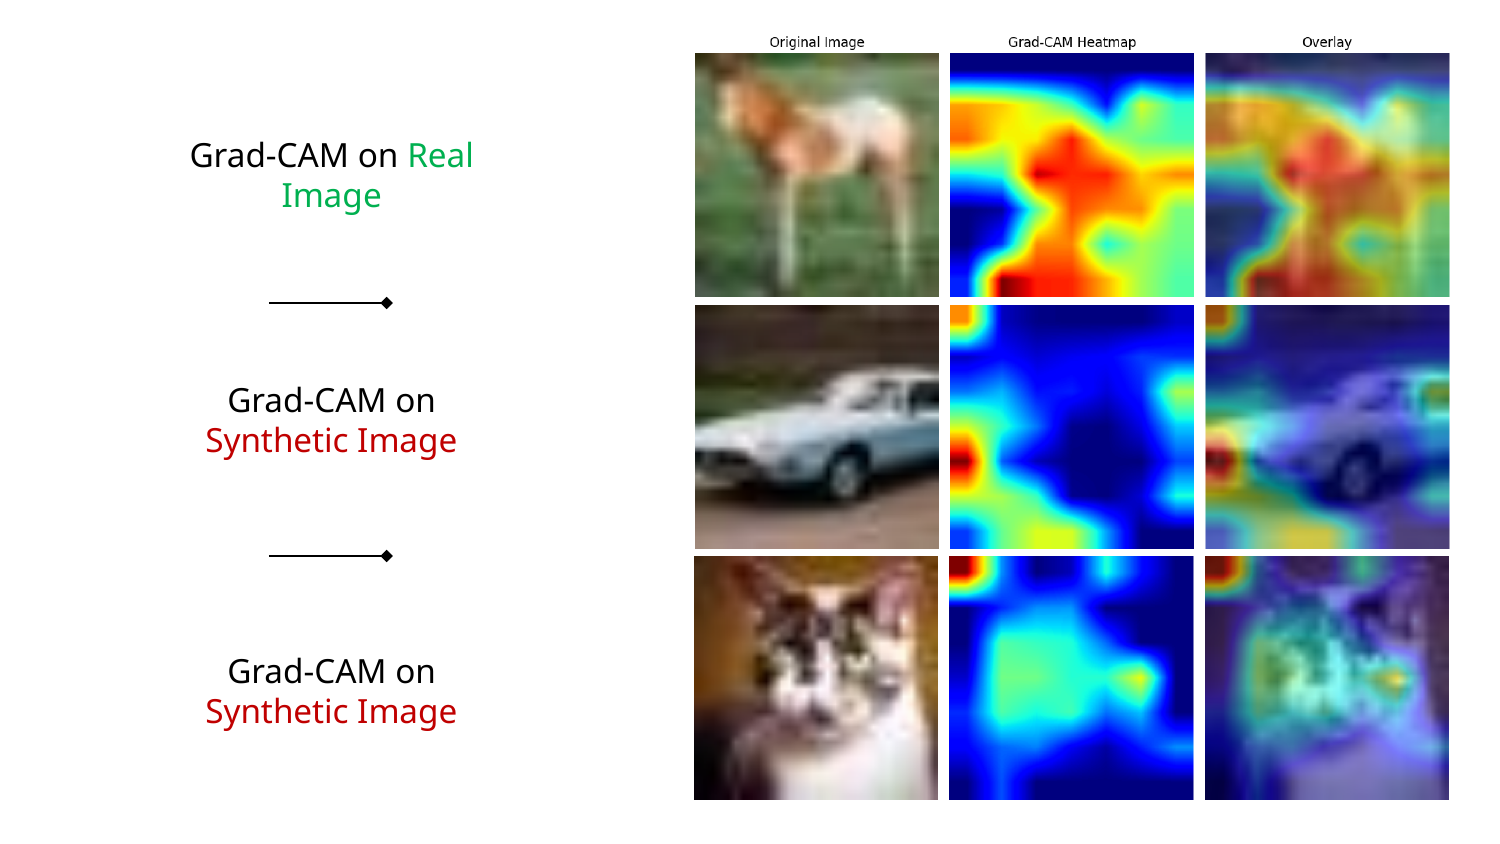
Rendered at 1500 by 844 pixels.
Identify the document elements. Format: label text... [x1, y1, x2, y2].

text_box Grad-CAM on Real Image [167, 117, 496, 229]
text_box Grad-CAM on Synthetic Image [167, 634, 496, 746]
text_box Grad-CAM on Synthetic Image [167, 362, 496, 474]
picture [686, 27, 1456, 807]
